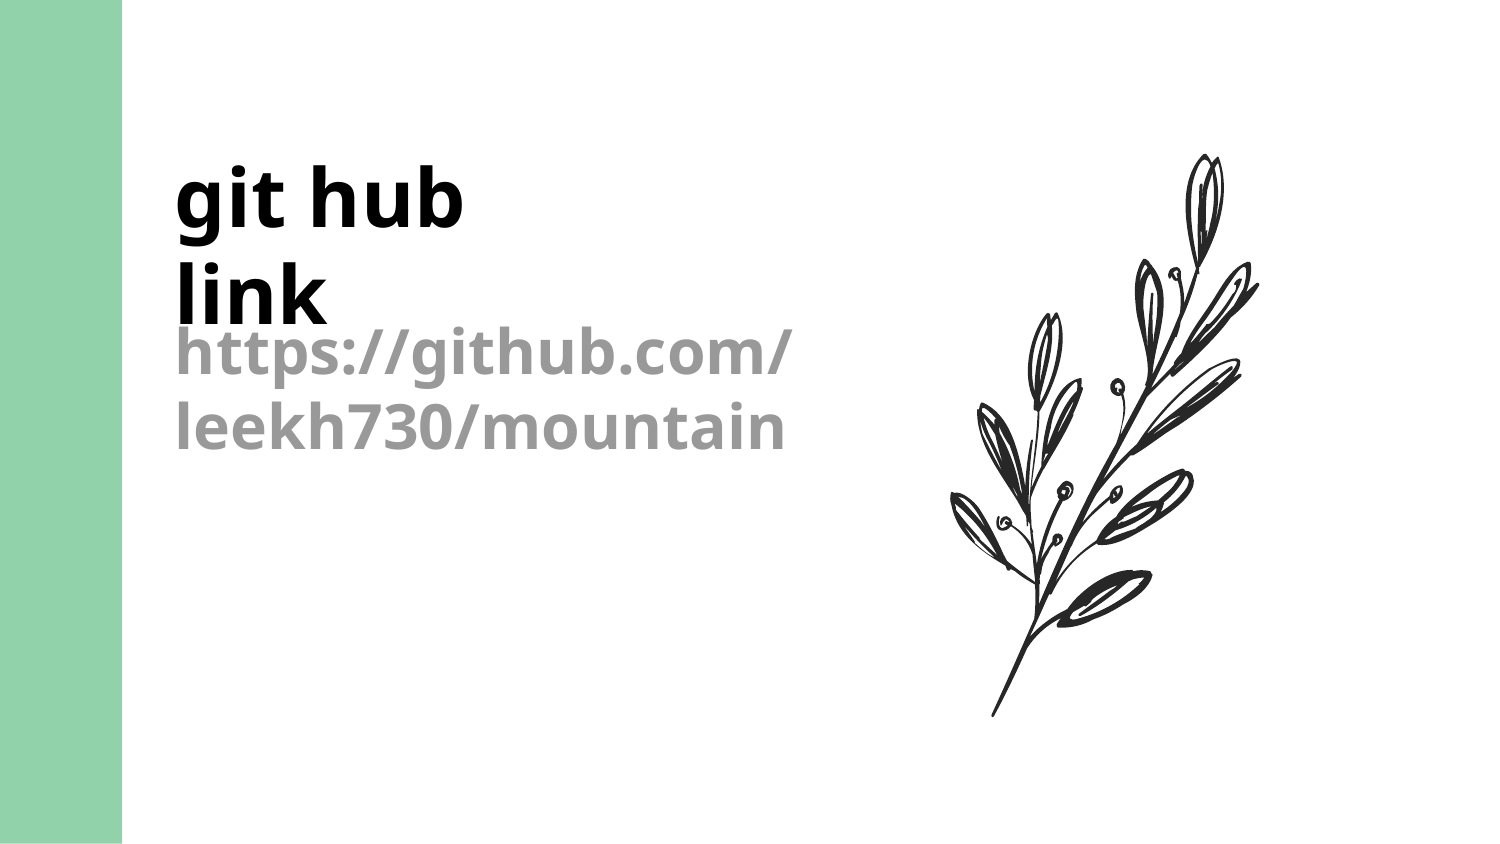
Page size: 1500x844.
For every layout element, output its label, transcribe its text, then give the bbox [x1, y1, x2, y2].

subtitle https://github.com/leekh730/mountain [159, 296, 828, 585]
title git hub link [159, 154, 641, 296]
text_box [950, 153, 1260, 718]
